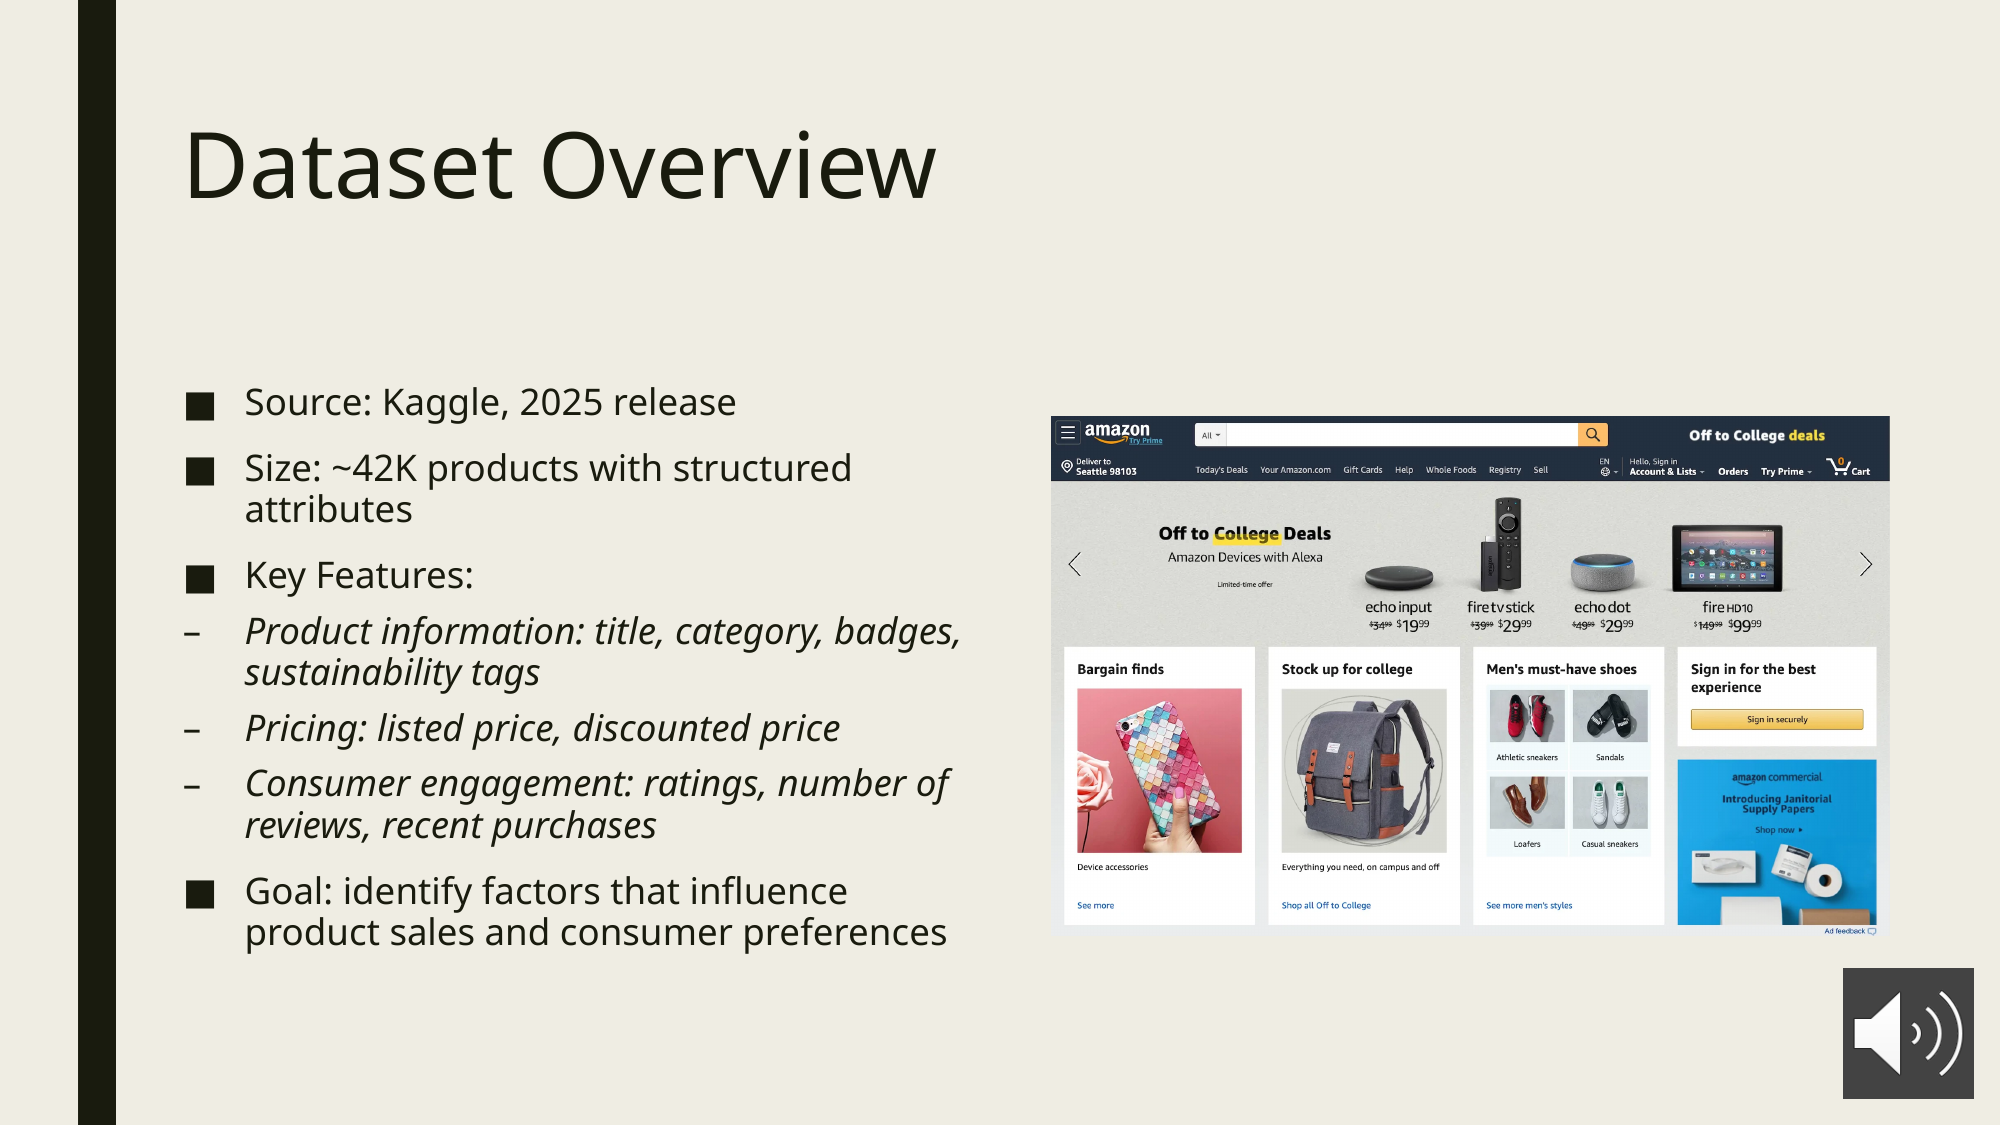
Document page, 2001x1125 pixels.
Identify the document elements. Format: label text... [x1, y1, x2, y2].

title Dataset Overview [167, 112, 1890, 357]
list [1051, 416, 1890, 936]
text_box [76, 0, 119, 1125]
list Source: Kaggle, 2025 release Size: ~42K products with structured attributes Key Features: Product information: title, category, badges, sustainability tags Pricing: listed price, discounted price Consumer engagement: ratings, number of reviews, recent purchases Goal: identify factors that influence product sales and consumer preferences [167, 375, 1000, 963]
picture [1841, 966, 1975, 1100]
